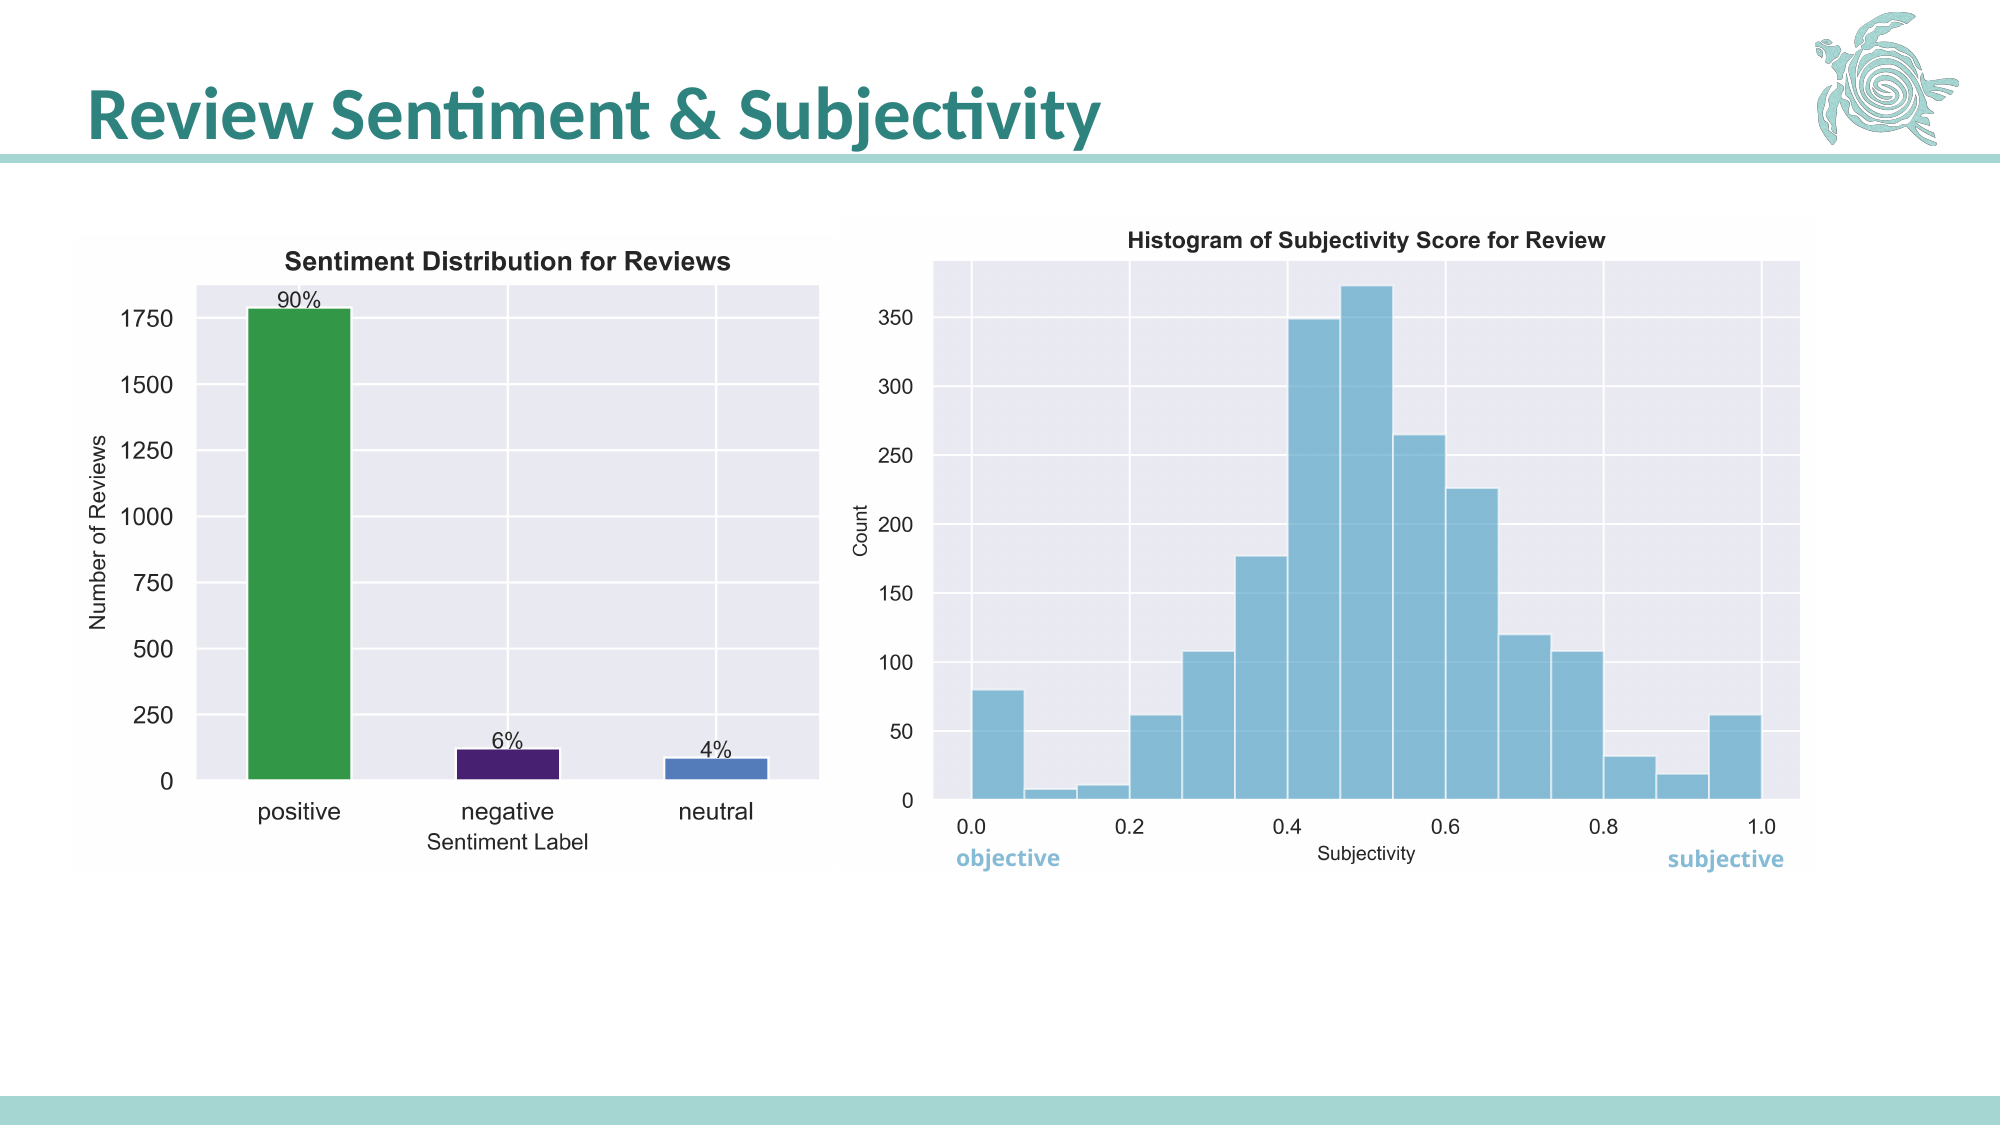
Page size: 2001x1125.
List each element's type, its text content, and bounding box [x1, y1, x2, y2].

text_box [838, 216, 1816, 881]
text_box Review Sentiment & Subjectivity [73, 57, 1673, 162]
picture [1814, 12, 1960, 147]
text_box [0, 154, 2000, 163]
text_box [0, 1096, 2000, 1125]
picture [72, 234, 836, 871]
